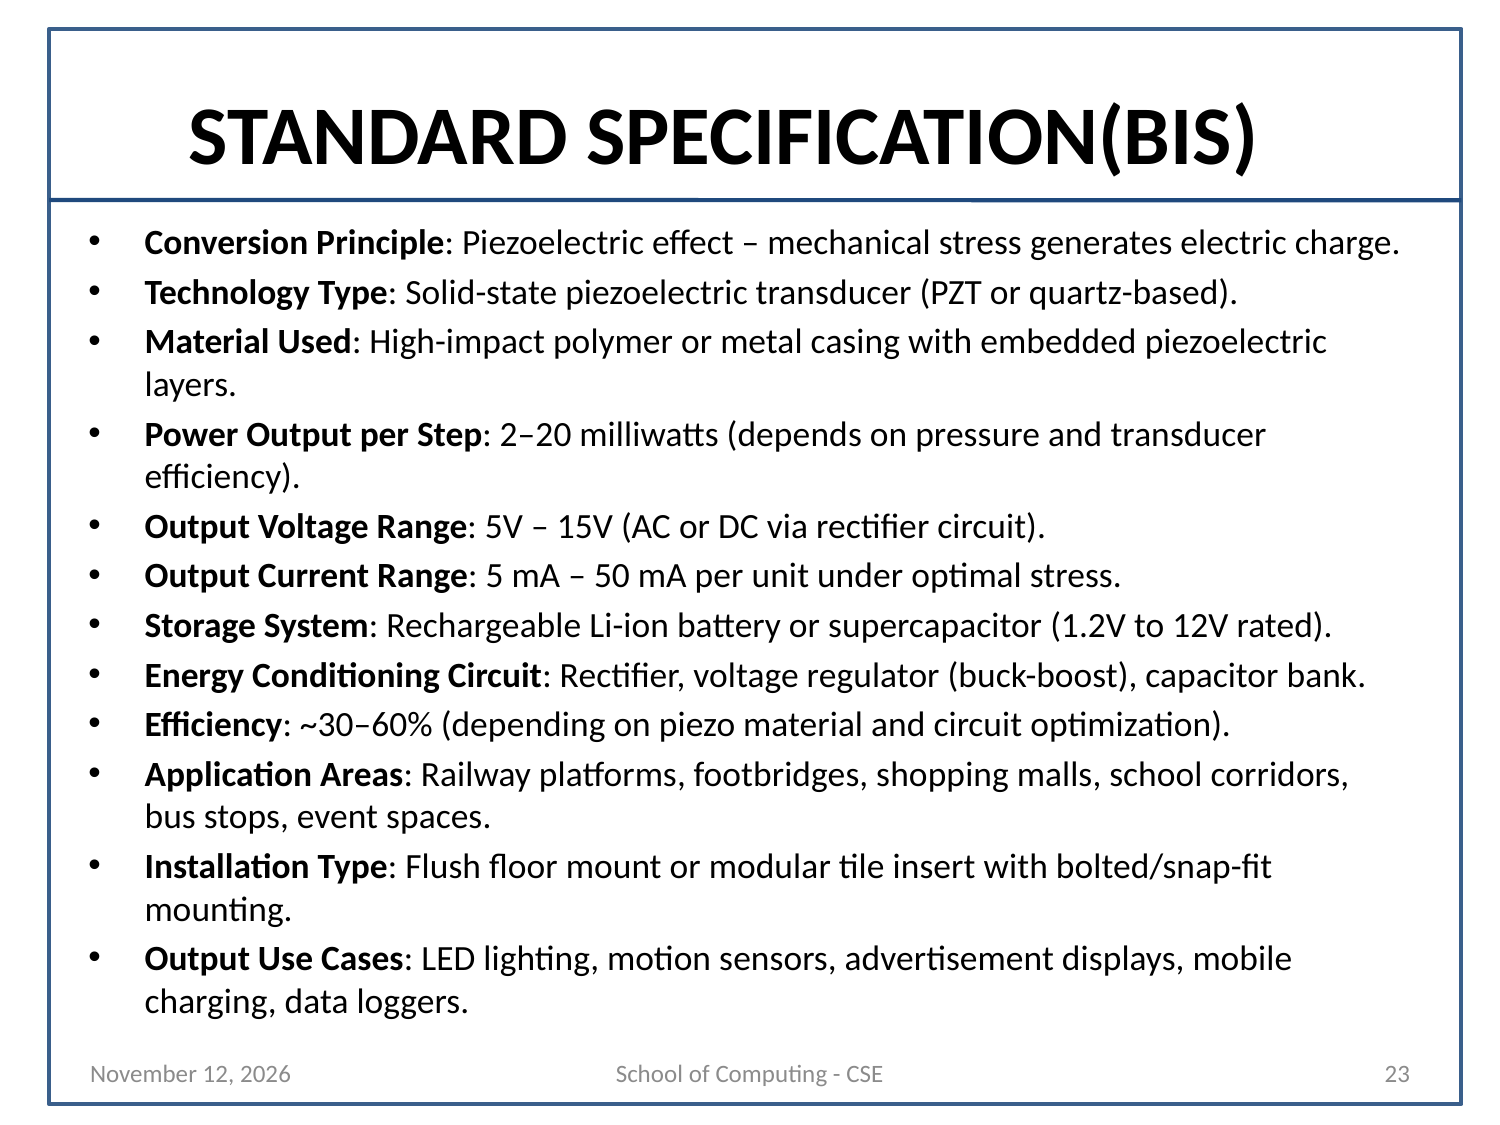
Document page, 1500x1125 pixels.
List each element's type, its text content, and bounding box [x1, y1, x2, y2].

footer School of Computing - CSE [512, 1042, 988, 1103]
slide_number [75, 1042, 425, 1103]
slide_number 23 [1074, 1042, 1425, 1103]
list Conversion Principle: Piezoelectric effect – mechanical stress generates electric charge. Technology Type: Solid-state piezoelectric transducer (PZT or quartz-based). Material Used: High-impact polymer or metal casing with embedded piezoelectric layers. Power Output per Step: 2–20 milliwatts (depends on pressure and transducer efficiency). Output Voltage Range: 5V – 15V (AC or DC via rectifier circuit). Output Current Range: 5 mA – 50 mA per unit under optimal stress. Storage System: Rechargeable Li-ion battery or supercapacitor (1.2V to 12V rated). Energy Conditioning Circuit: Rectifier, voltage regulator (buck-boost), capacitor bank. Efficiency: ~30–60% (depending on piezo material and circuit optimization). Application Areas: Railway platforms, footbridges, shopping malls, school corridors, bus stops, event spaces. Installation Type: Flush floor mount or modular tile insert with bolted/snap-fit mounting. Output Use Cases: LED lighting, motion sensors, advertisement displays, mobile charging, data loggers. [73, 211, 1424, 1037]
title STANDARD SPECIFICATION(BIS) [49, 37, 1399, 225]
